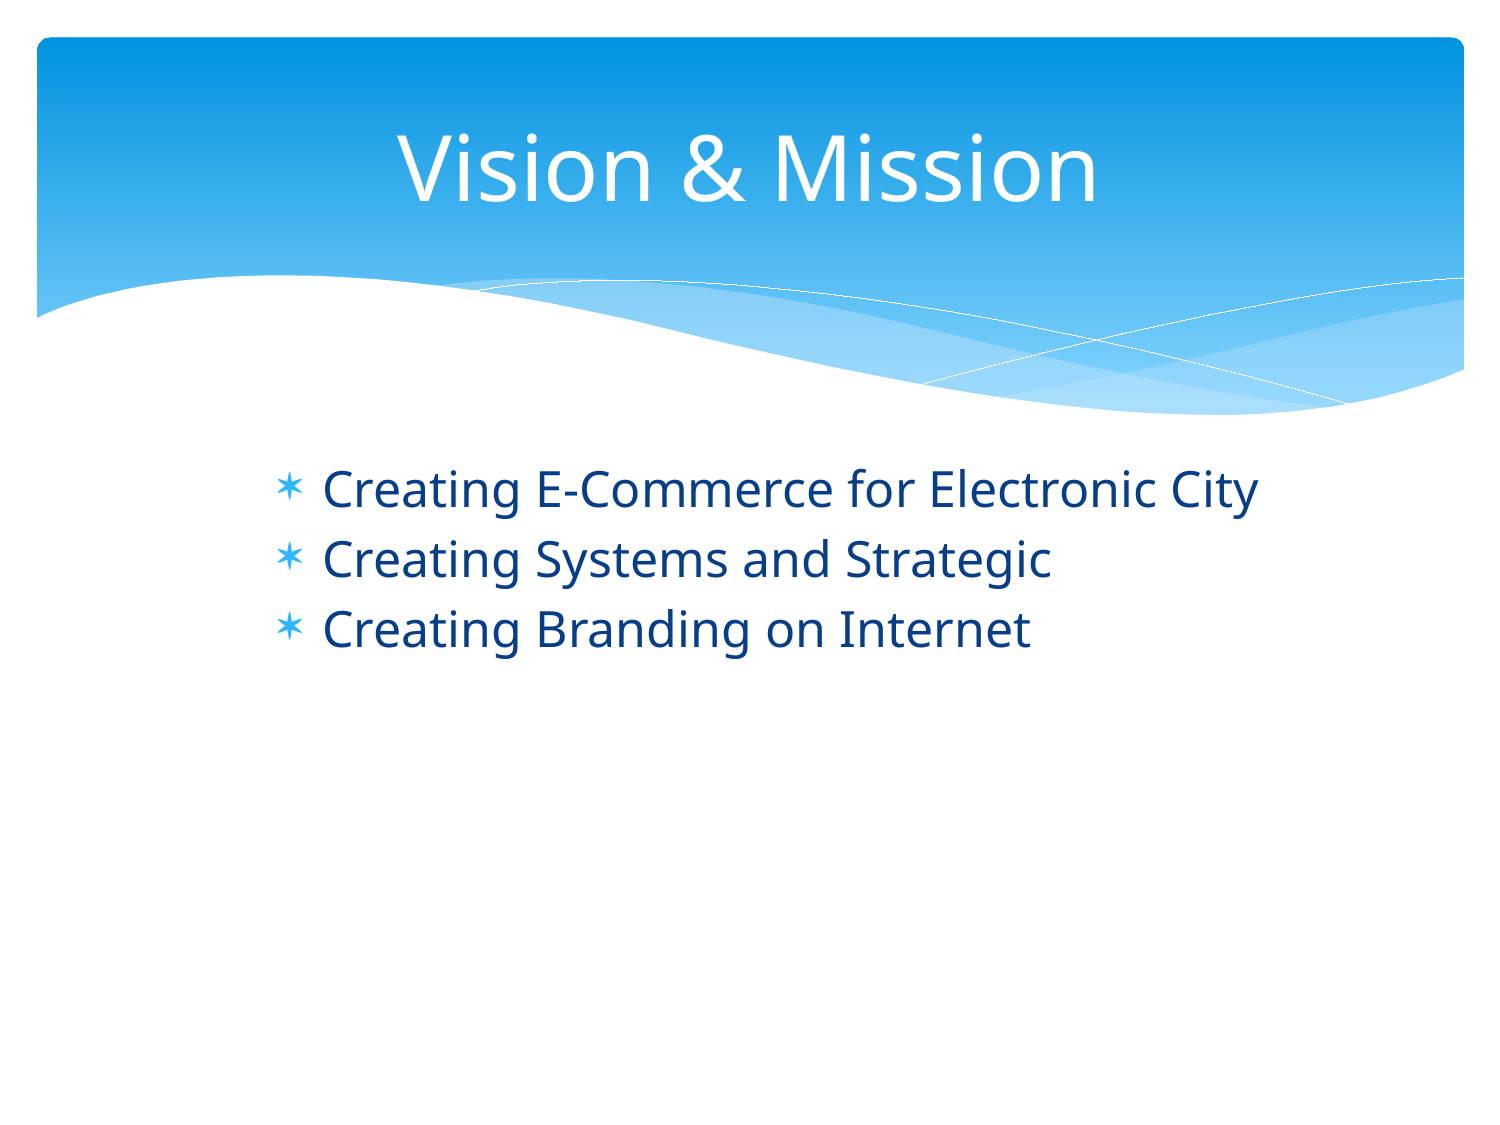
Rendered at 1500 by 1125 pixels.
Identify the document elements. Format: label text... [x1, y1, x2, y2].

list Creating E-Commerce for Electronic City Creating Systems and Strategic Creating Branding on Internet [262, 450, 1478, 1105]
title Vision & Mission [75, 62, 1425, 268]
